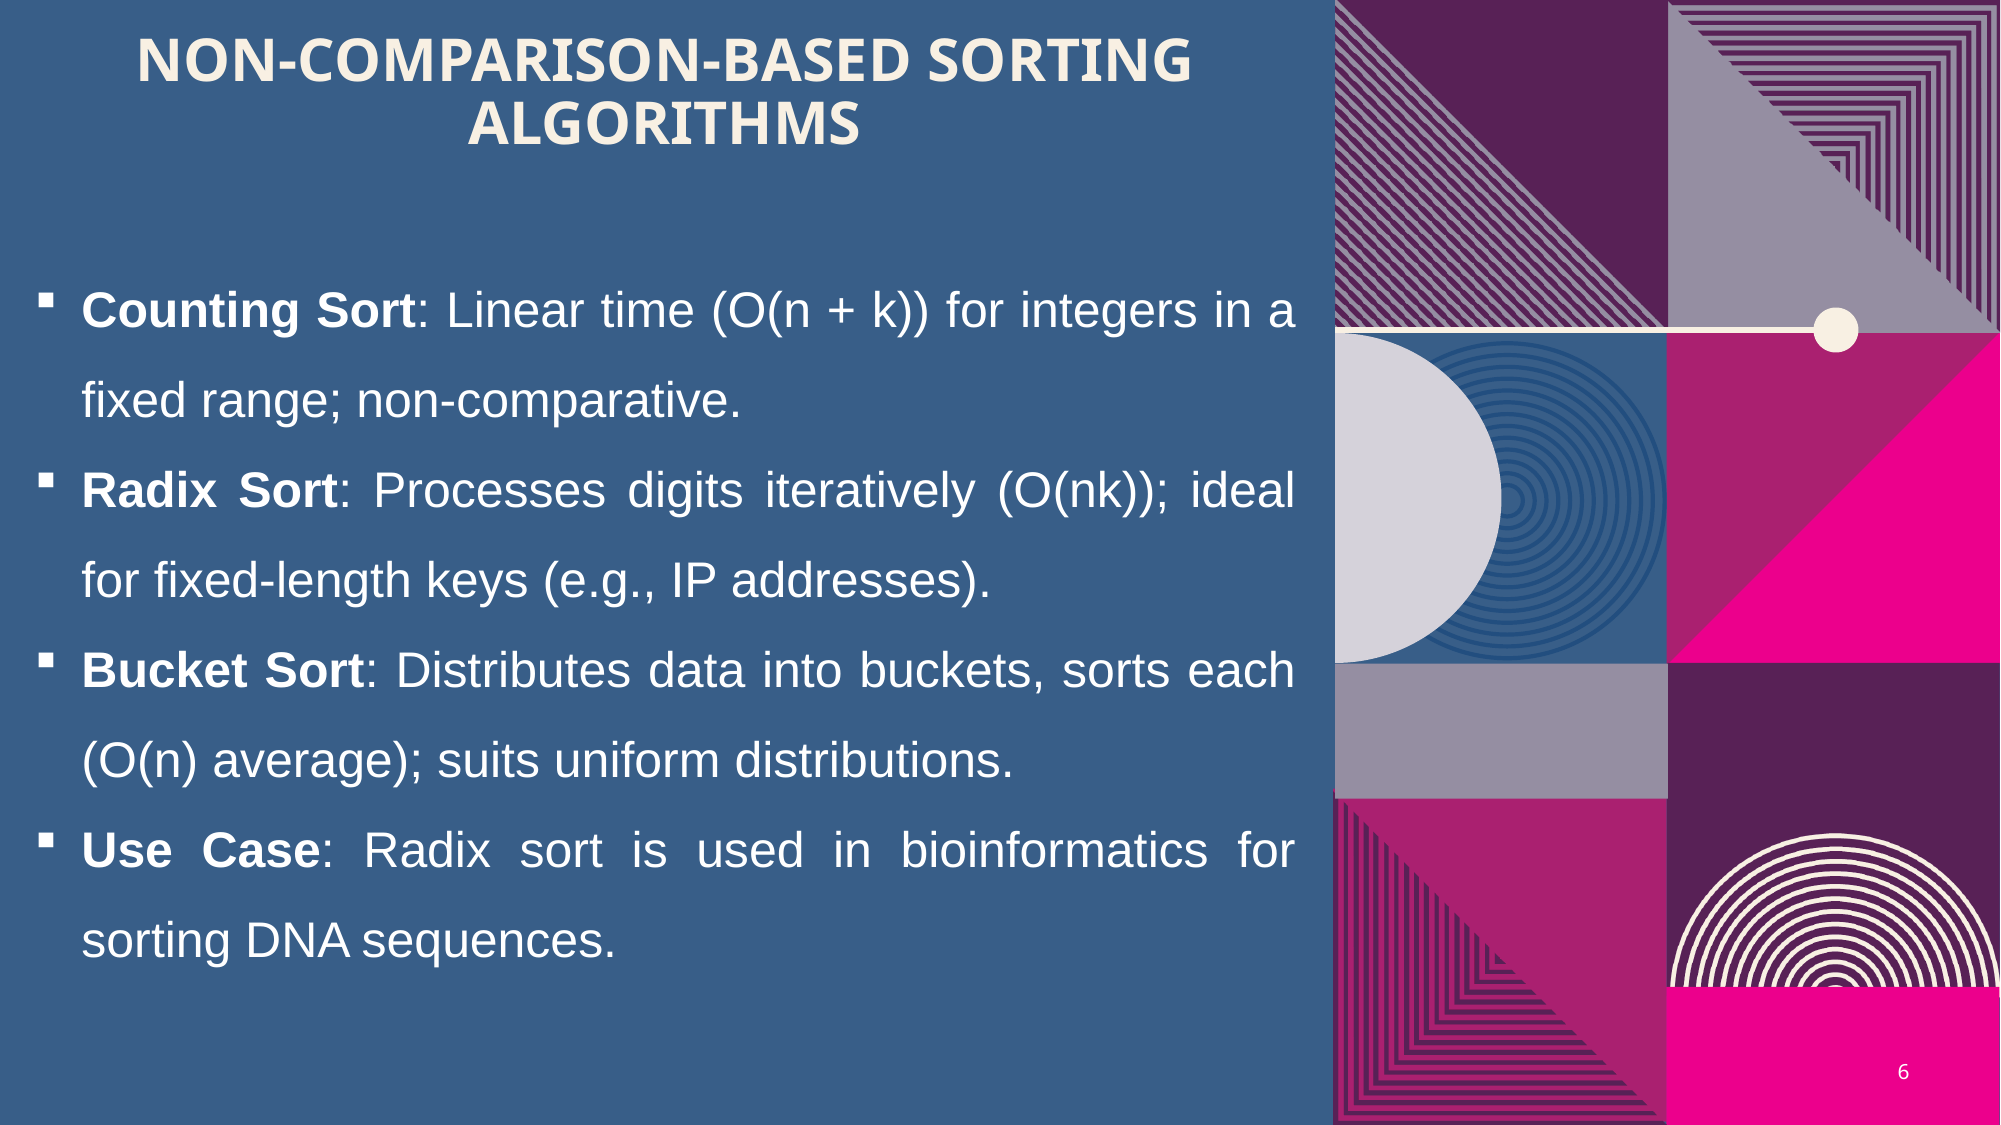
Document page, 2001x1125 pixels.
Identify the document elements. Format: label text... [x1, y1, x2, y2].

text_box Counting Sort: Linear time (O(n + k)) for integers in a fixed range; non-comparative. Radix Sort: Processes digits iteratively (O(nk)); ideal for fixed-length keys (e.g., IP addresses). Bucket Sort: Distributes data into buckets, sorts each (O(n) average); suits uniform distributions. Use Case: Radix sort is used in bioinformatics for sorting DNA sequences. [19, 239, 1312, 975]
picture [1335, 0, 2001, 333]
picture [1669, 833, 2001, 998]
title Non-Comparison-Based Sorting Algorithms [41, 22, 1289, 166]
slide_number 6 [1849, 1042, 1925, 1103]
picture [1333, 791, 1667, 1125]
